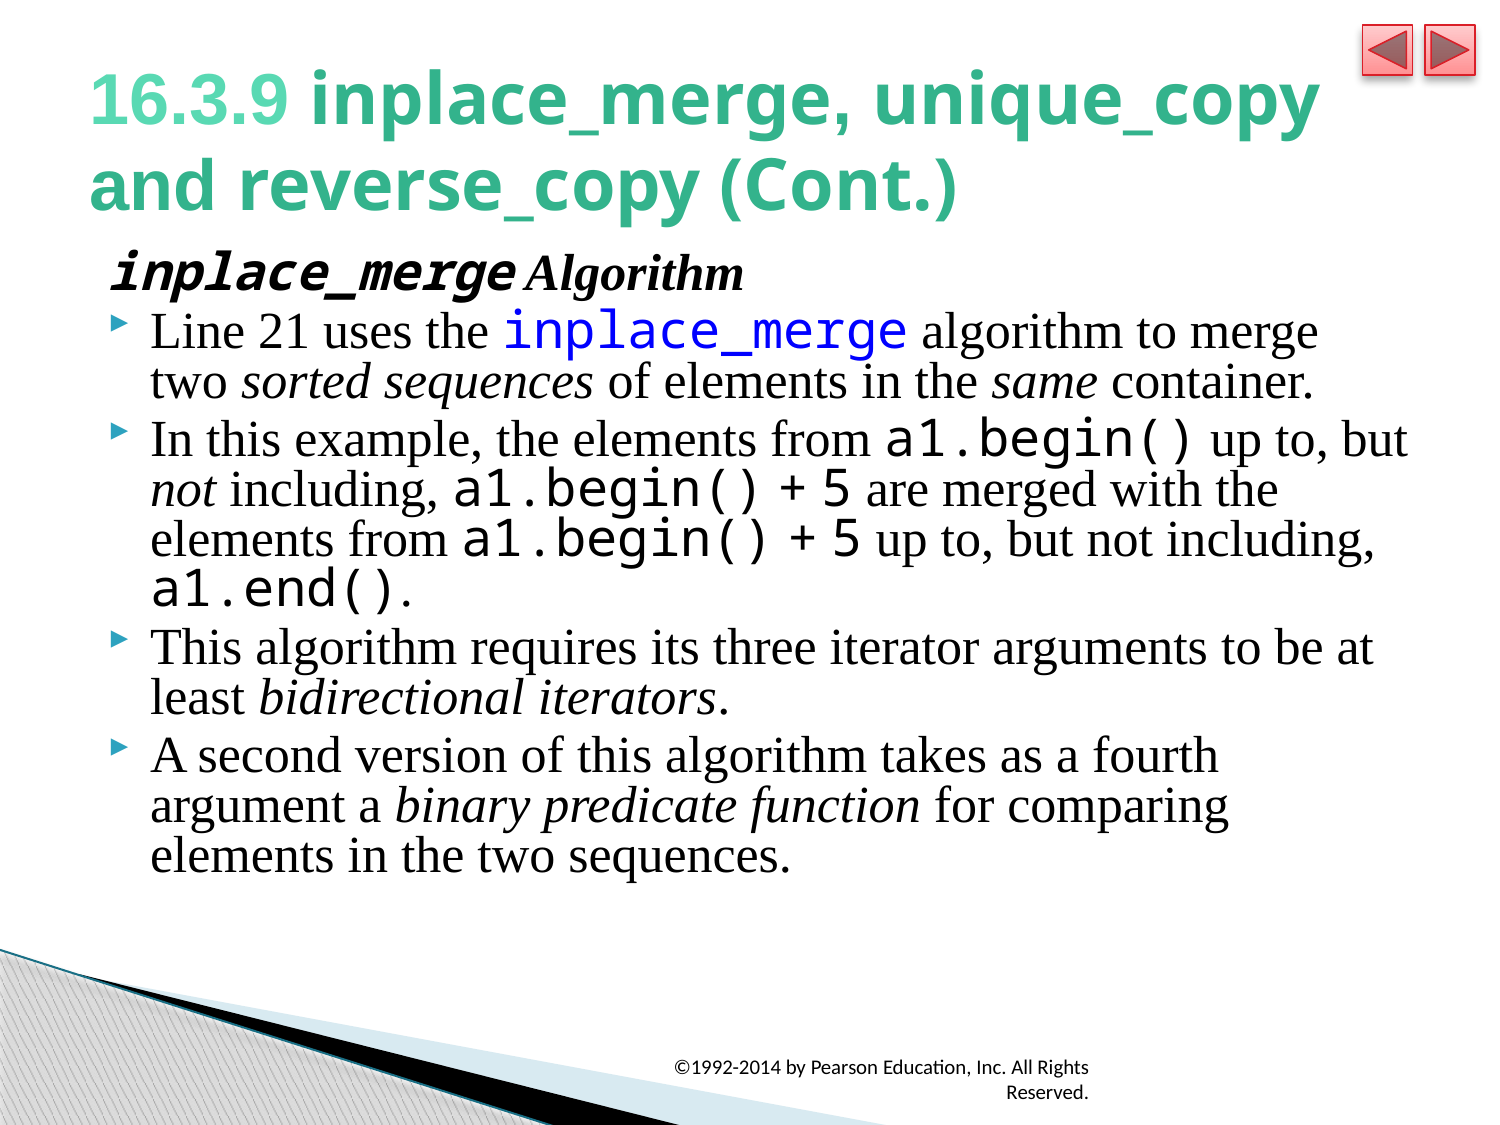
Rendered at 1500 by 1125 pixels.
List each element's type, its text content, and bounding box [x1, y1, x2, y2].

footer ©1992-2014 by Pearson Education, Inc. All Rights Reserved. [650, 1051, 1105, 1112]
list inplace_merge Algorithm Line 21 uses the inplace_merge algorithm to merge two sorted sequences of elements in the same container. In this example, the elements from a1.begin() up to, but not including, a1.begin() + 5 are merged with the elements from a1.begin() + 5 up to, but not including, a1.end(). This algorithm requires its three iterator arguments to be at least bidirectional iterators. A second version of this algorithm takes as a fourth argument a binary predicate function for comparing elements in the two sequences. [75, 242, 1425, 986]
title 16.3.9 inplace_merge, unique_copy and reverse_copy (Cont.) [75, 45, 1425, 233]
